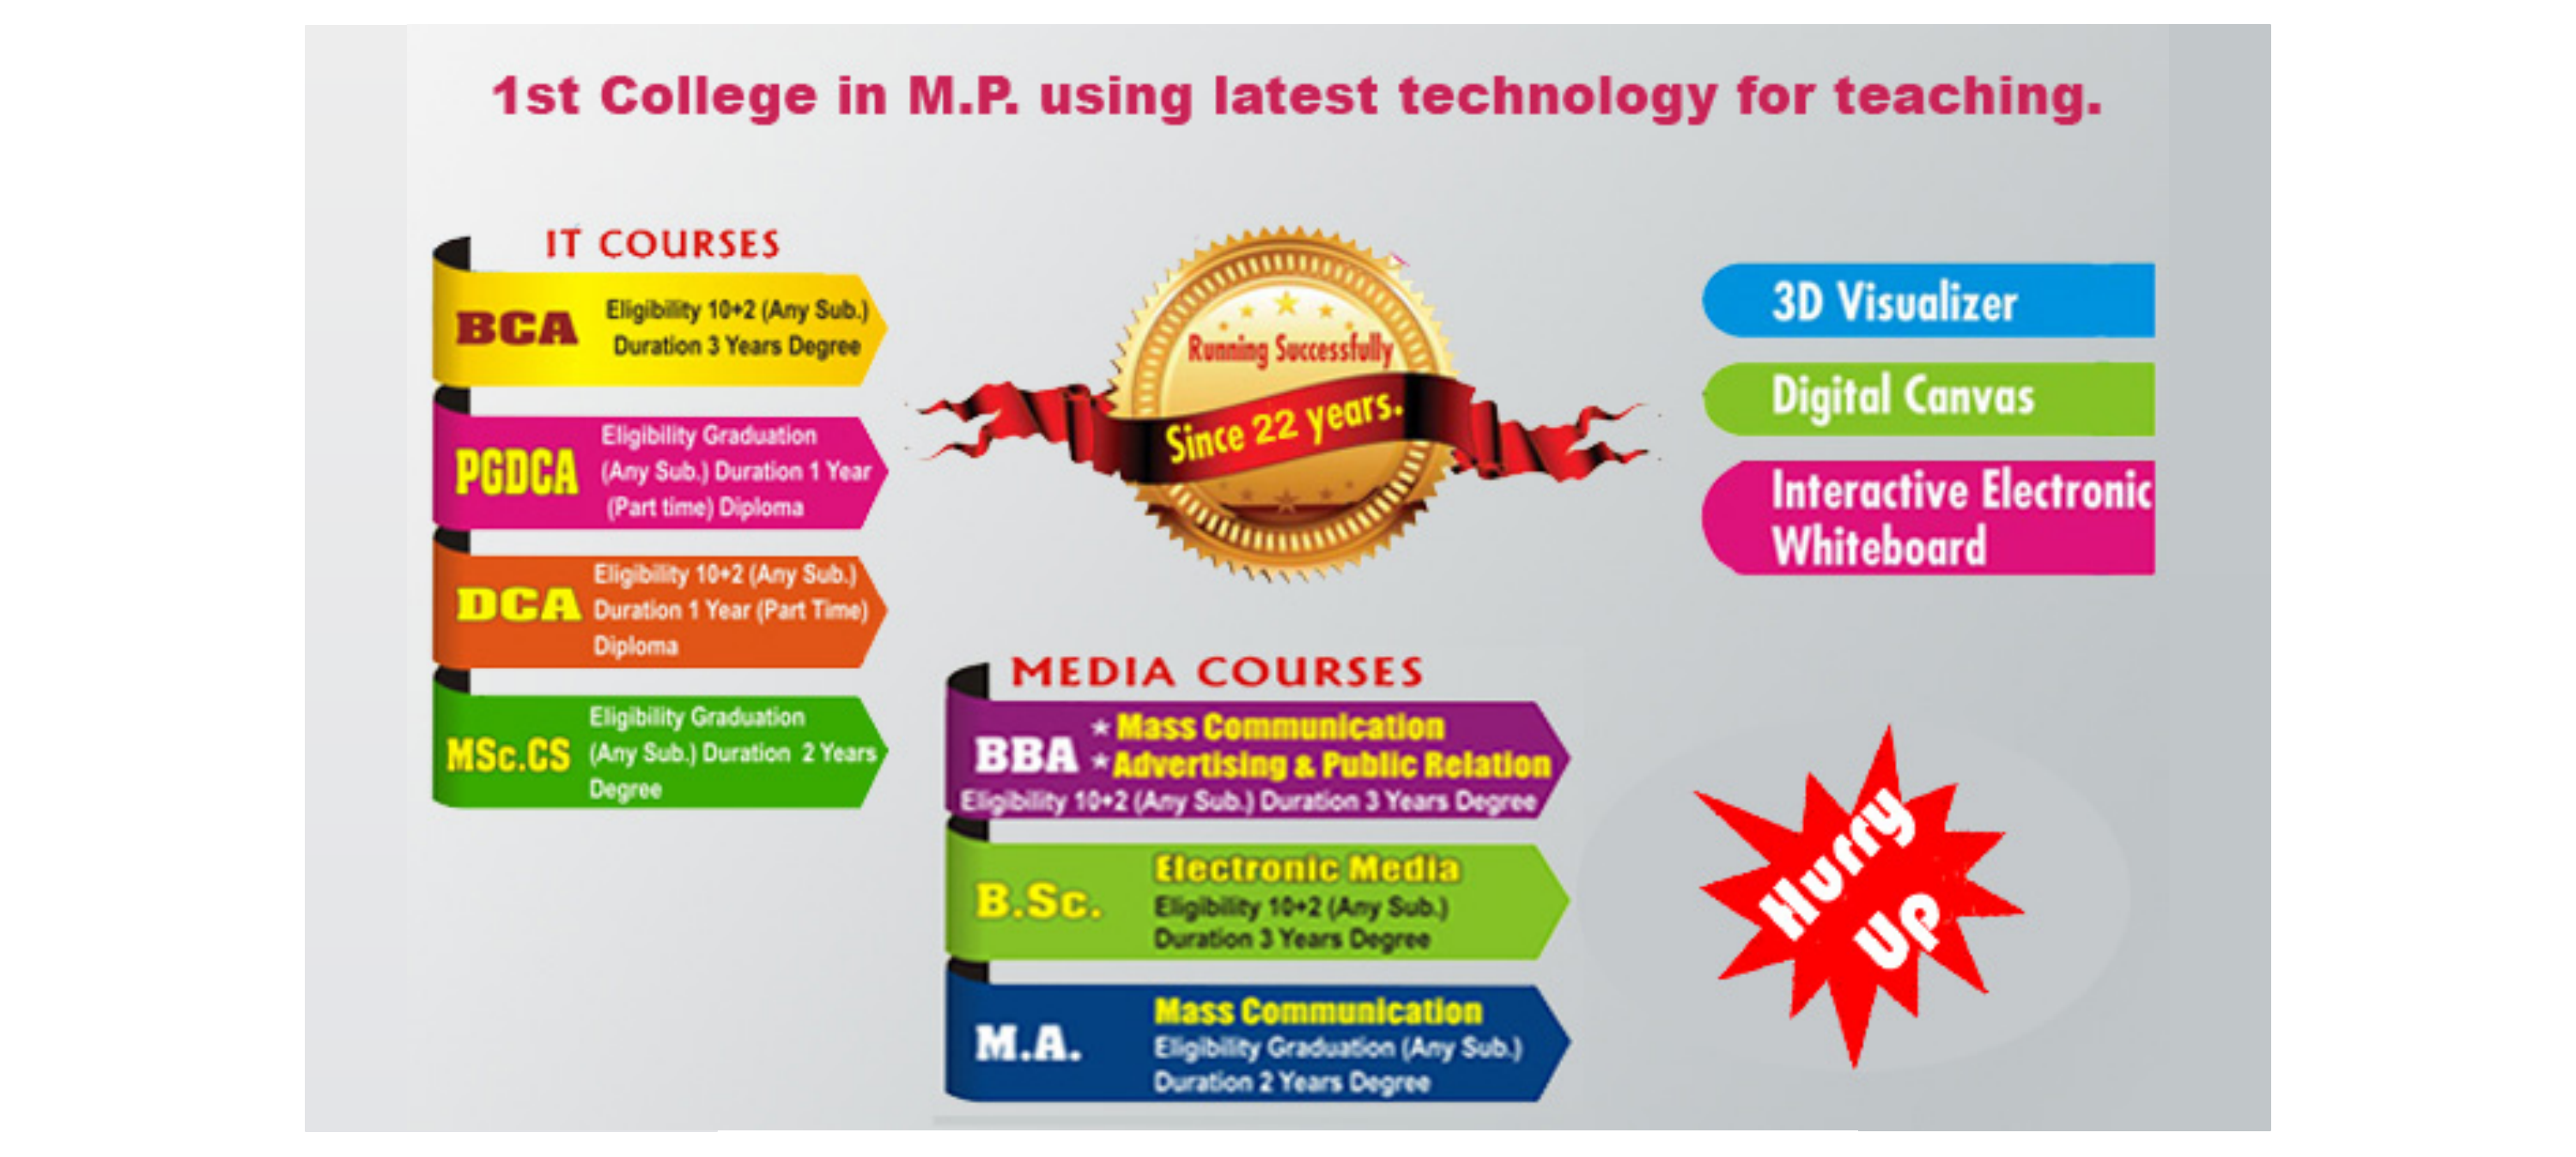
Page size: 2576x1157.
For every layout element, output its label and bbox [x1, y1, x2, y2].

picture [406, 24, 2170, 1130]
text_box [304, 24, 719, 1133]
text_box [1857, 23, 2272, 1132]
